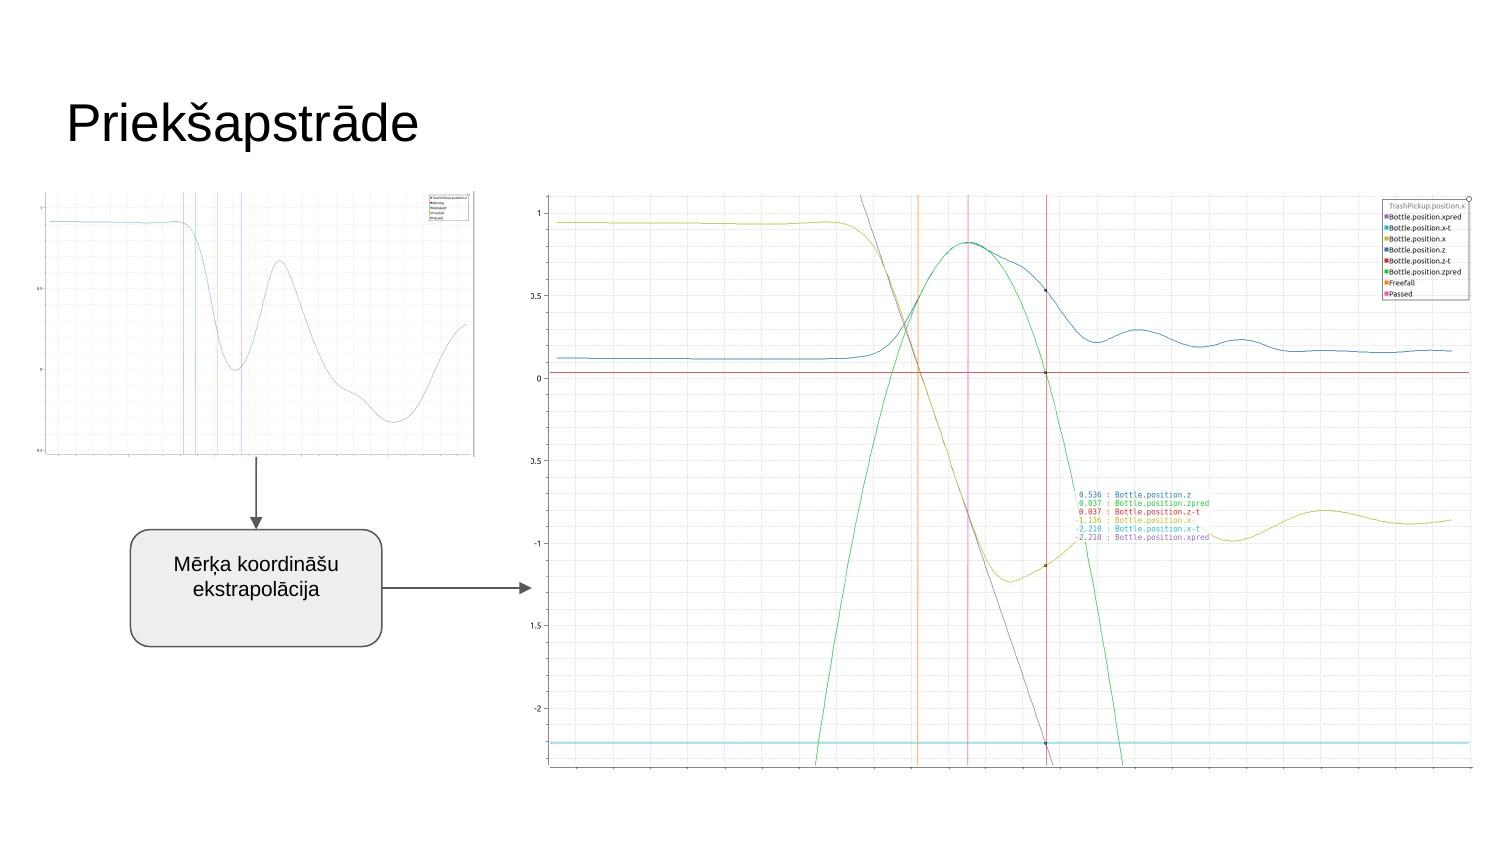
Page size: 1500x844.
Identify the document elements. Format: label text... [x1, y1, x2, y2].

picture [37, 191, 476, 457]
picture [531, 191, 1476, 769]
title Priekšapstrāde [51, 72, 1449, 167]
text_box Mērķa koordināšu ekstrapolācija [130, 529, 382, 647]
